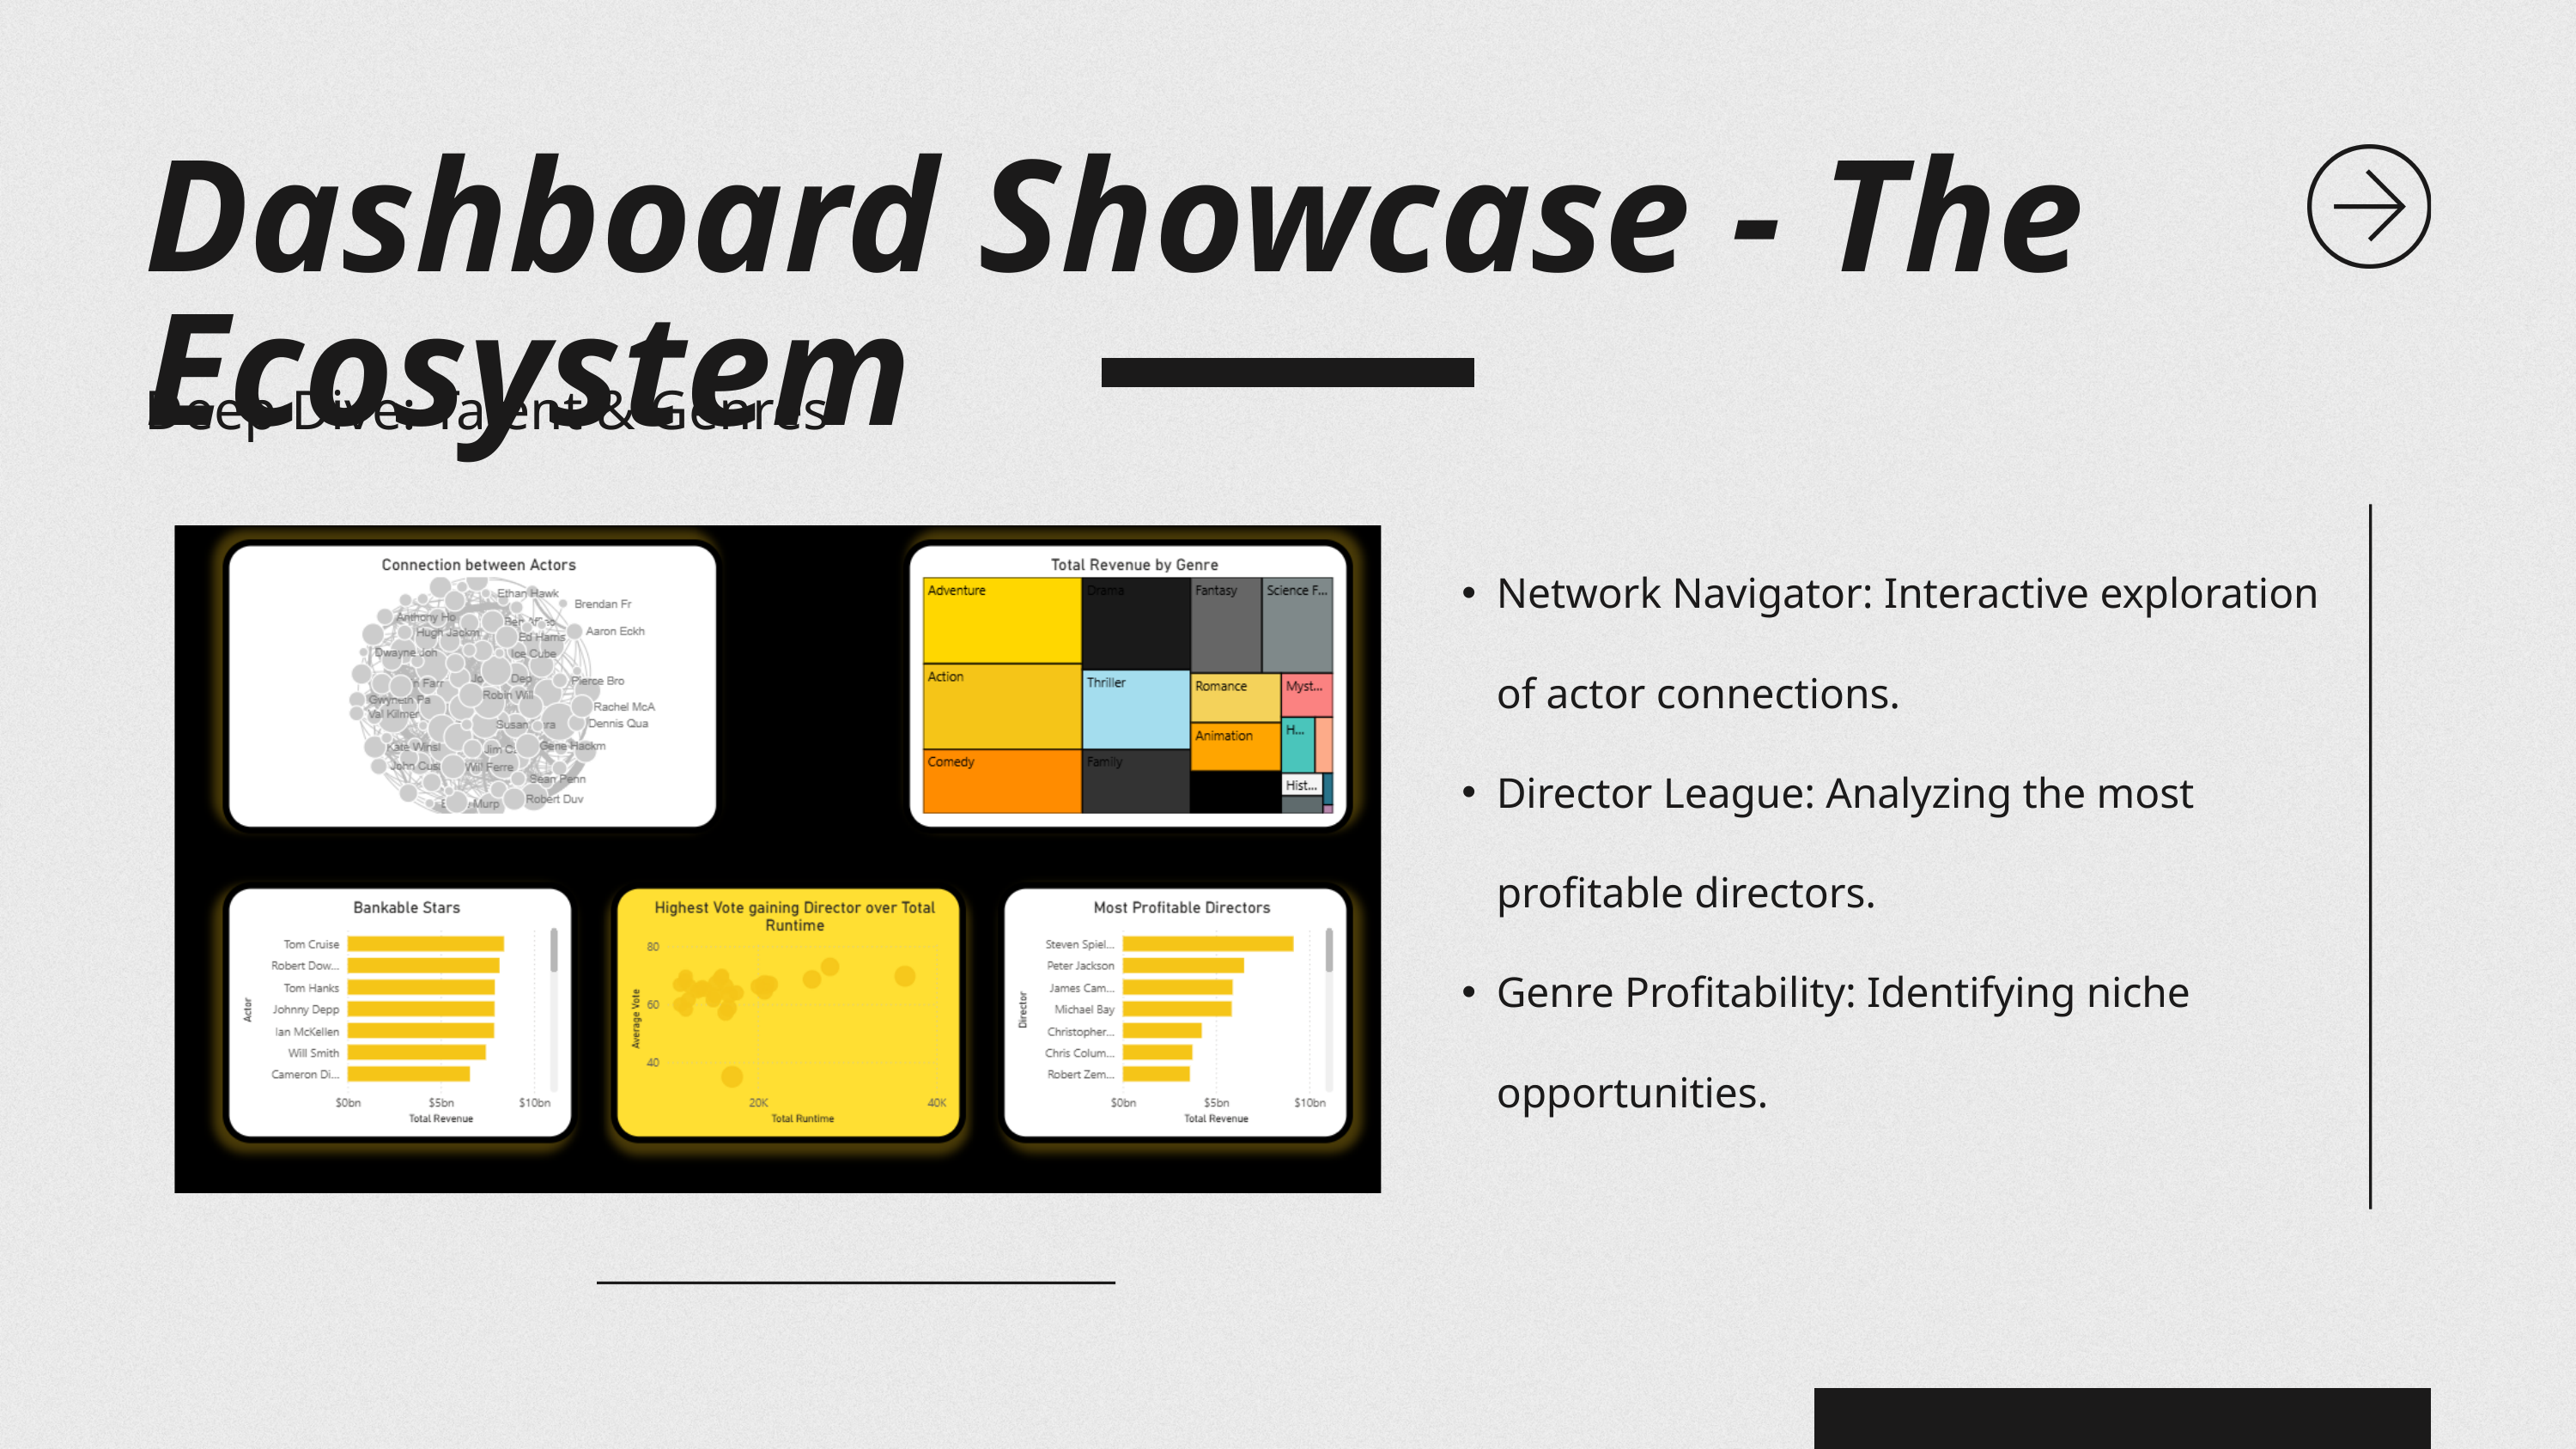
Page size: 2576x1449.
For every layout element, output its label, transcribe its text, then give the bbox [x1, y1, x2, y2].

text_box [0, 0, 2576, 1449]
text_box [1101, 357, 1475, 388]
text_box [174, 525, 1382, 1194]
text_box [2307, 144, 2432, 149]
text_box Network Navigator: Interactive exploration of actor connections. Director League: Analyzing the most profitable directors. Genre Profitability: Identifying niche opportunities. [1426, 517, 2370, 1216]
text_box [1814, 1388, 2432, 1449]
text_box Dashboard Showcase - The Ecosystem [144, 149, 2467, 457]
text_box Deep Dive: Talent & Genres [144, 364, 1026, 440]
